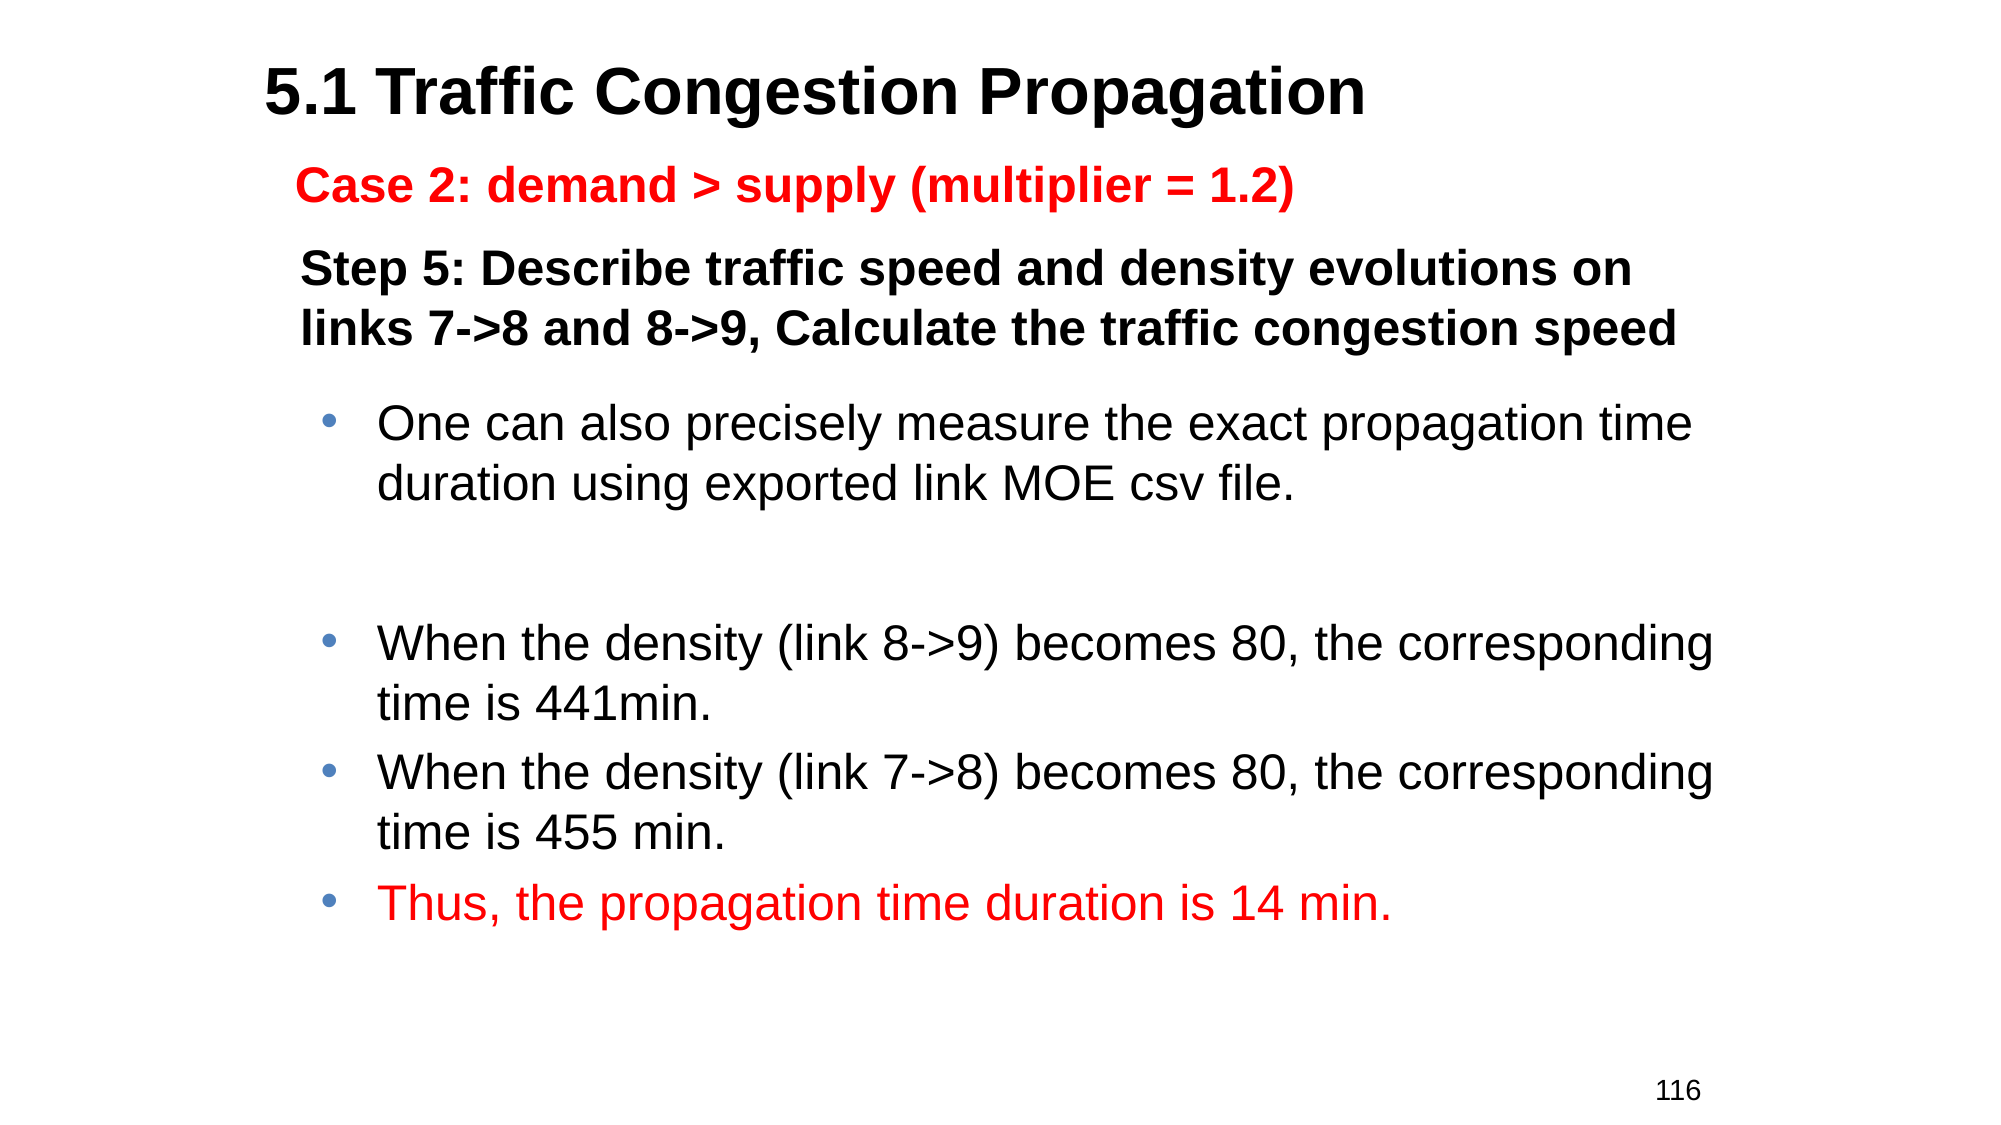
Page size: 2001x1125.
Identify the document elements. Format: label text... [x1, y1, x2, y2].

text_box Step 5: Describe traffic speed and density evolutions on links 7->8 and 8->9, Calculate the traffic congestion speed [285, 202, 1709, 388]
text_box 5.1 Traffic Congestion Propagation [249, 4, 1750, 172]
text_box [1640, 1063, 1732, 1124]
text_box Case 2: demand > supply (multiplier = 1.2) [279, 112, 1636, 252]
list One can also precisely measure the exact propagation time duration using exported link MOE csv file. When the density (link 8->9) becomes 80, the corresponding time is 441min. When the density (link 7->8) becomes 80, the corresponding time is 455 min. Thus, the propagation time duration is 14 min. [305, 383, 1750, 955]
